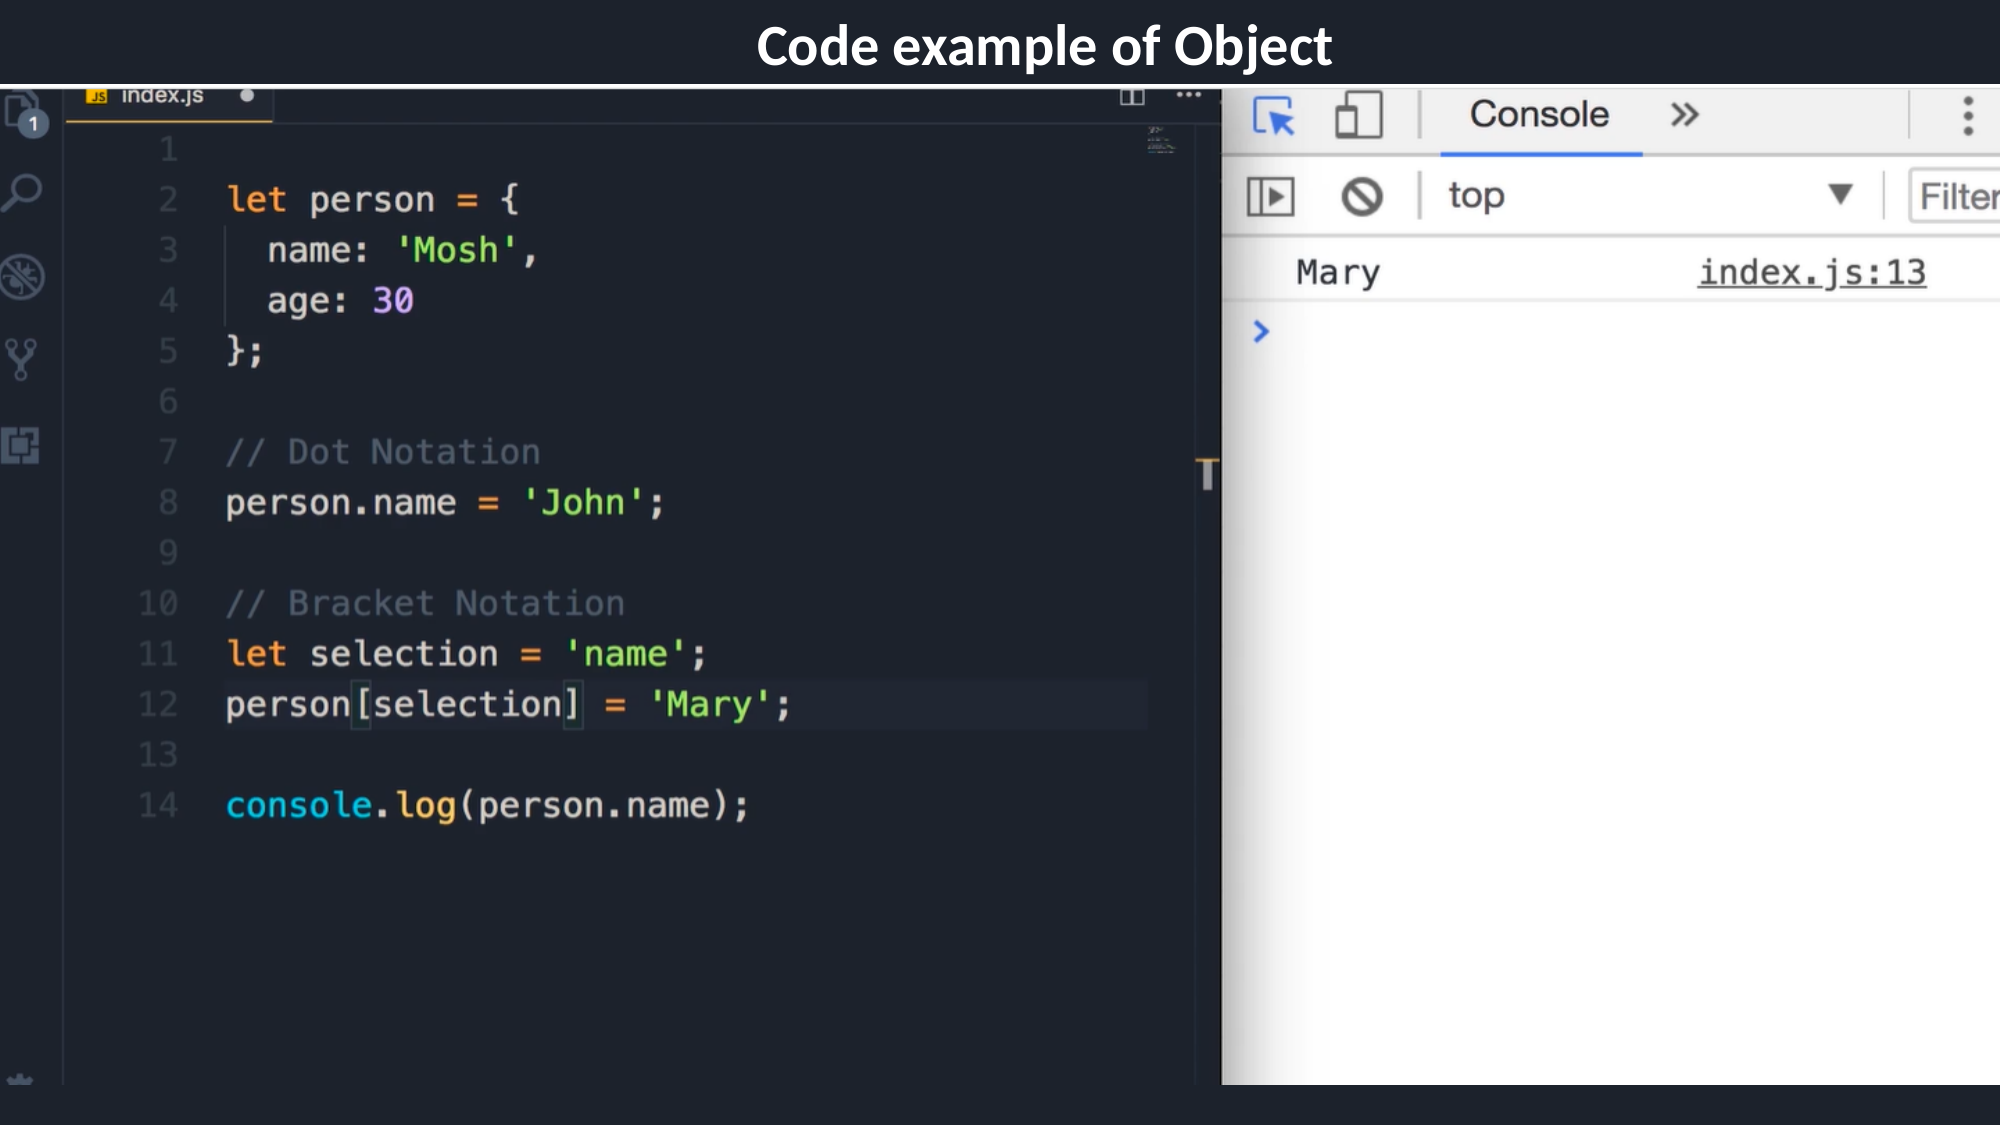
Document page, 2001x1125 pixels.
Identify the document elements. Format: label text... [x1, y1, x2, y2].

picture [0, 84, 2000, 1085]
text_box Code example of Object [742, 0, 1349, 84]
